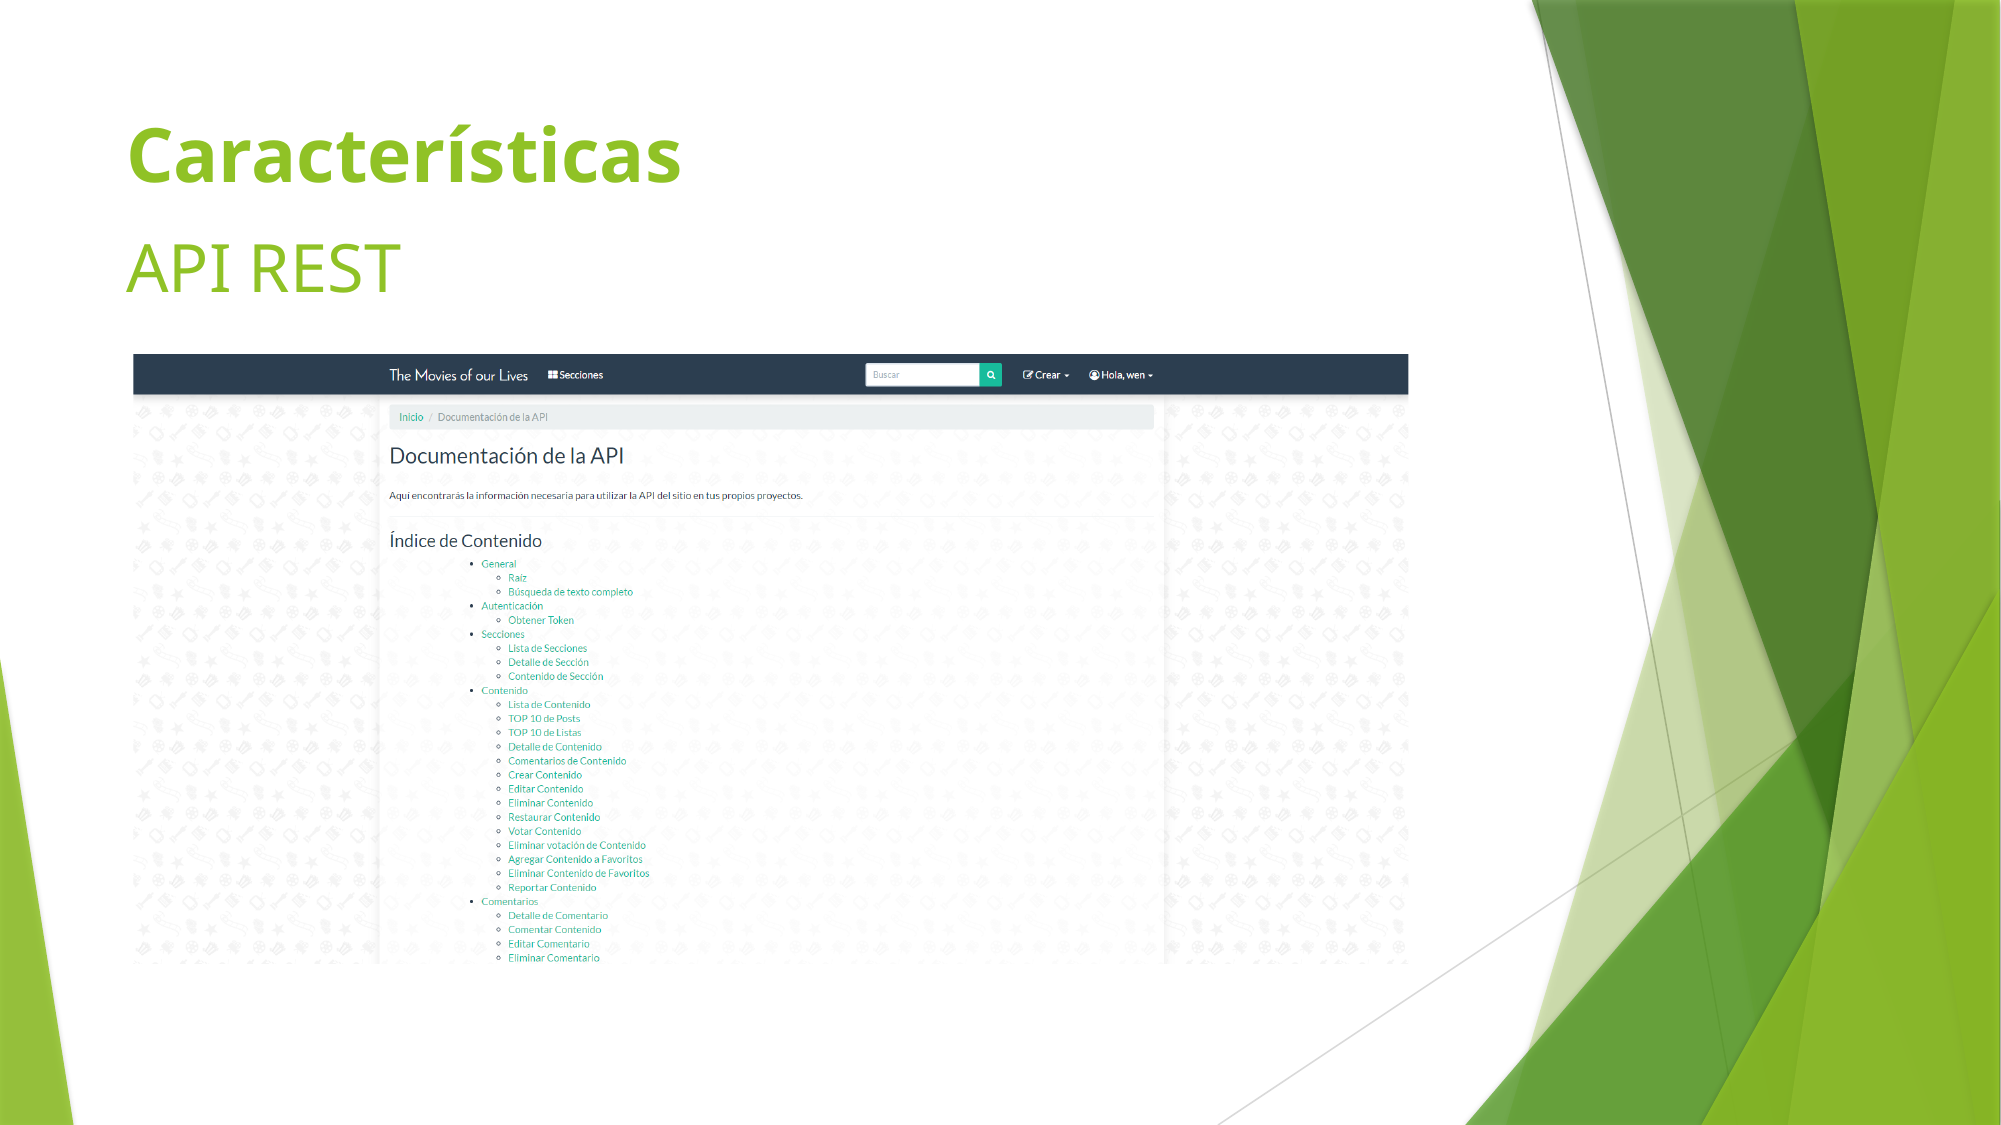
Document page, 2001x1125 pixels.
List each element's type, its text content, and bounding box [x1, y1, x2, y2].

picture [132, 353, 1409, 965]
text_box API REST [111, 218, 609, 321]
title Características [111, 99, 1522, 317]
